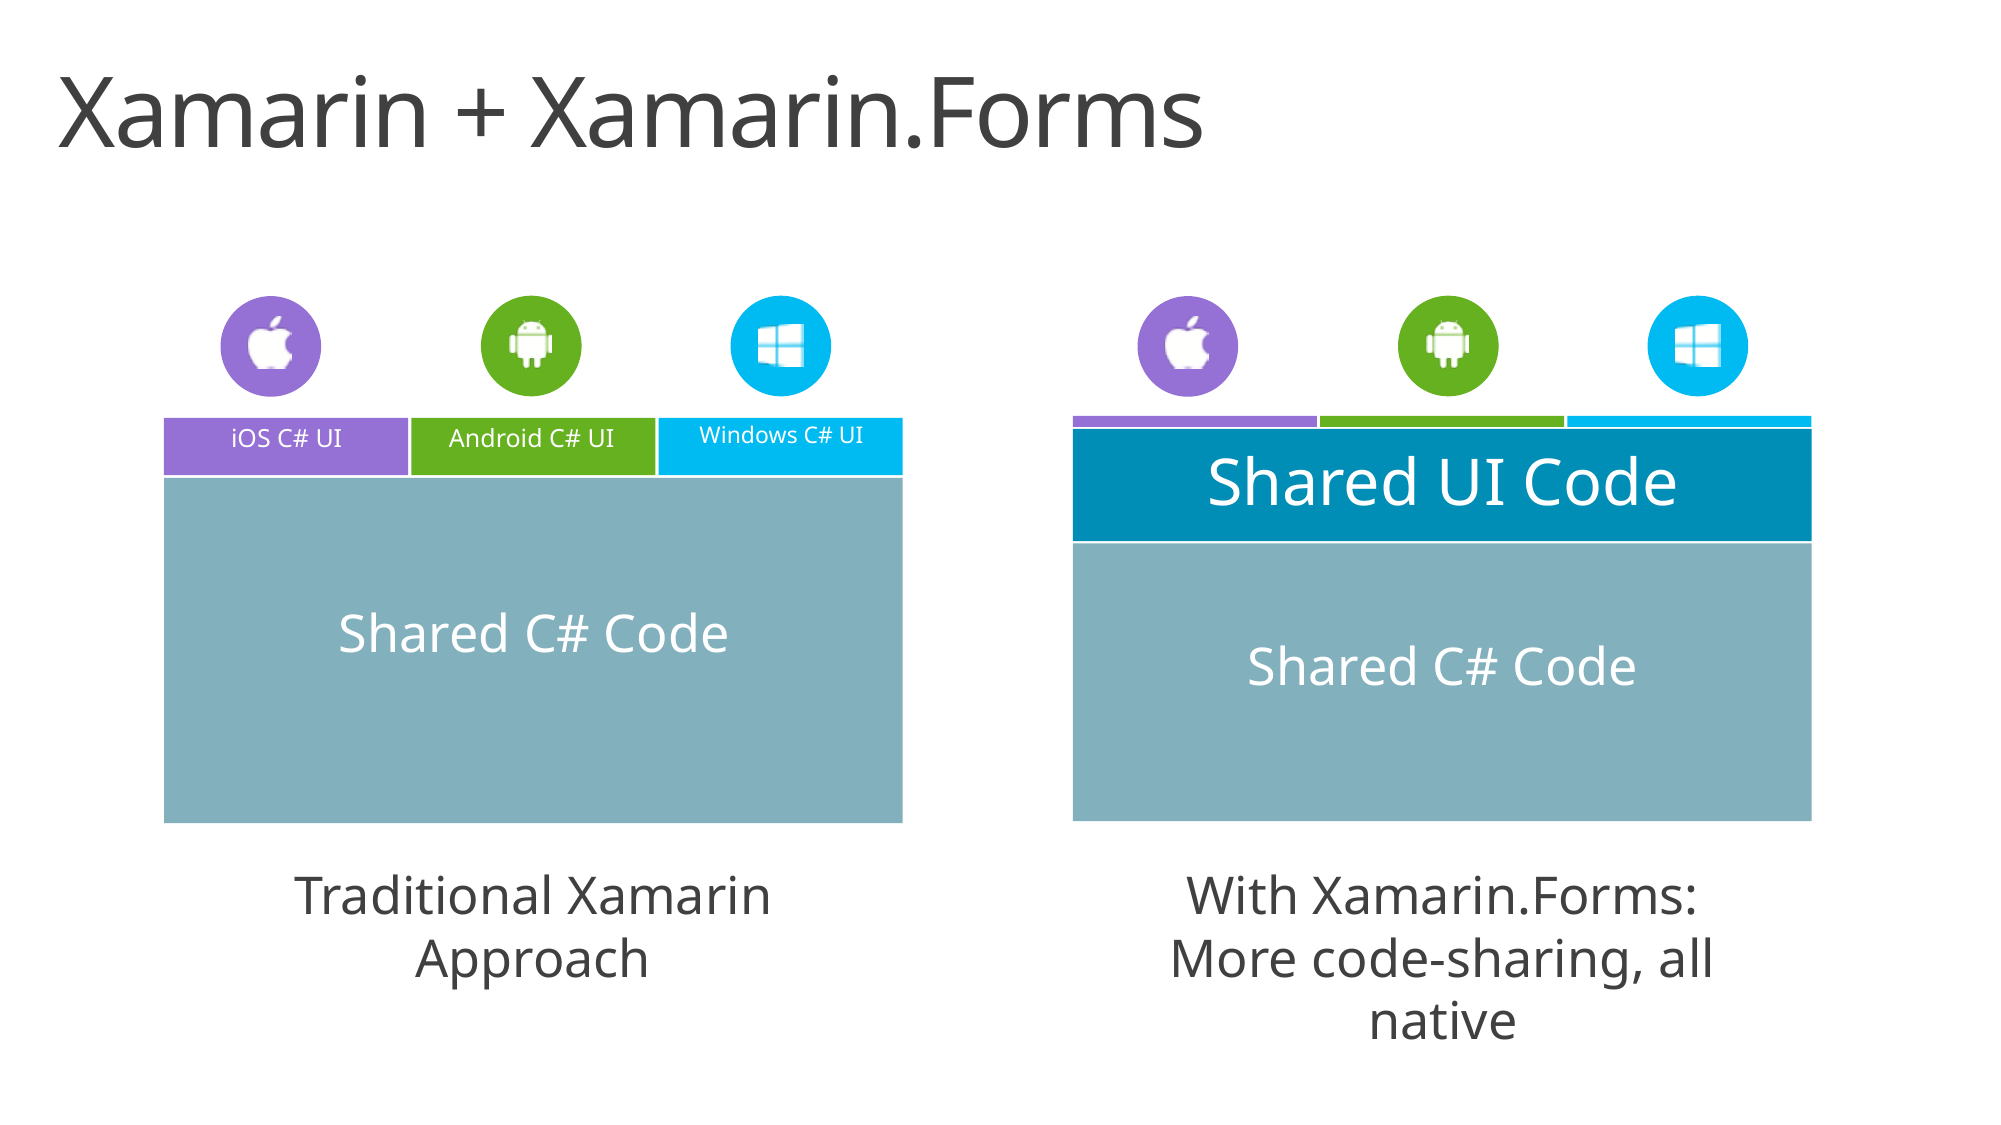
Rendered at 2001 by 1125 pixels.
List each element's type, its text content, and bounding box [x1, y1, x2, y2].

list With Xamarin.Forms: More code-sharing, all native [1073, 847, 1813, 1008]
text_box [163, 406, 903, 824]
title Xamarin + Xamarin.Forms [43, 46, 1957, 196]
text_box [1072, 295, 1812, 822]
list Traditional Xamarin Approach [163, 847, 904, 1008]
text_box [220, 295, 832, 397]
